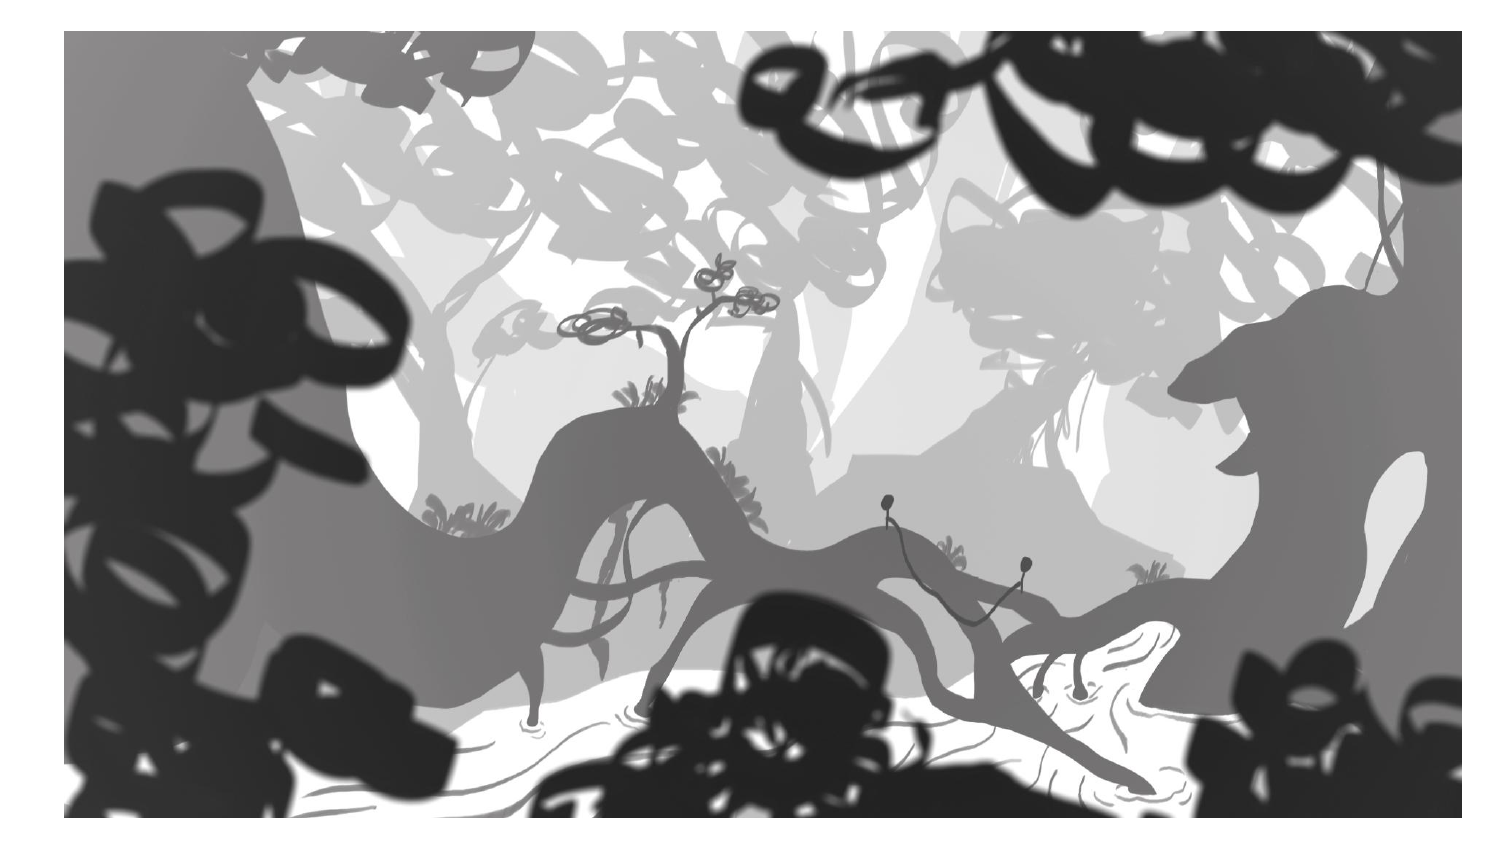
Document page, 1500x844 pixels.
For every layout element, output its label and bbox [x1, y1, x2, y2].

text_box [45, 13, 1481, 837]
picture [63, 31, 1462, 819]
